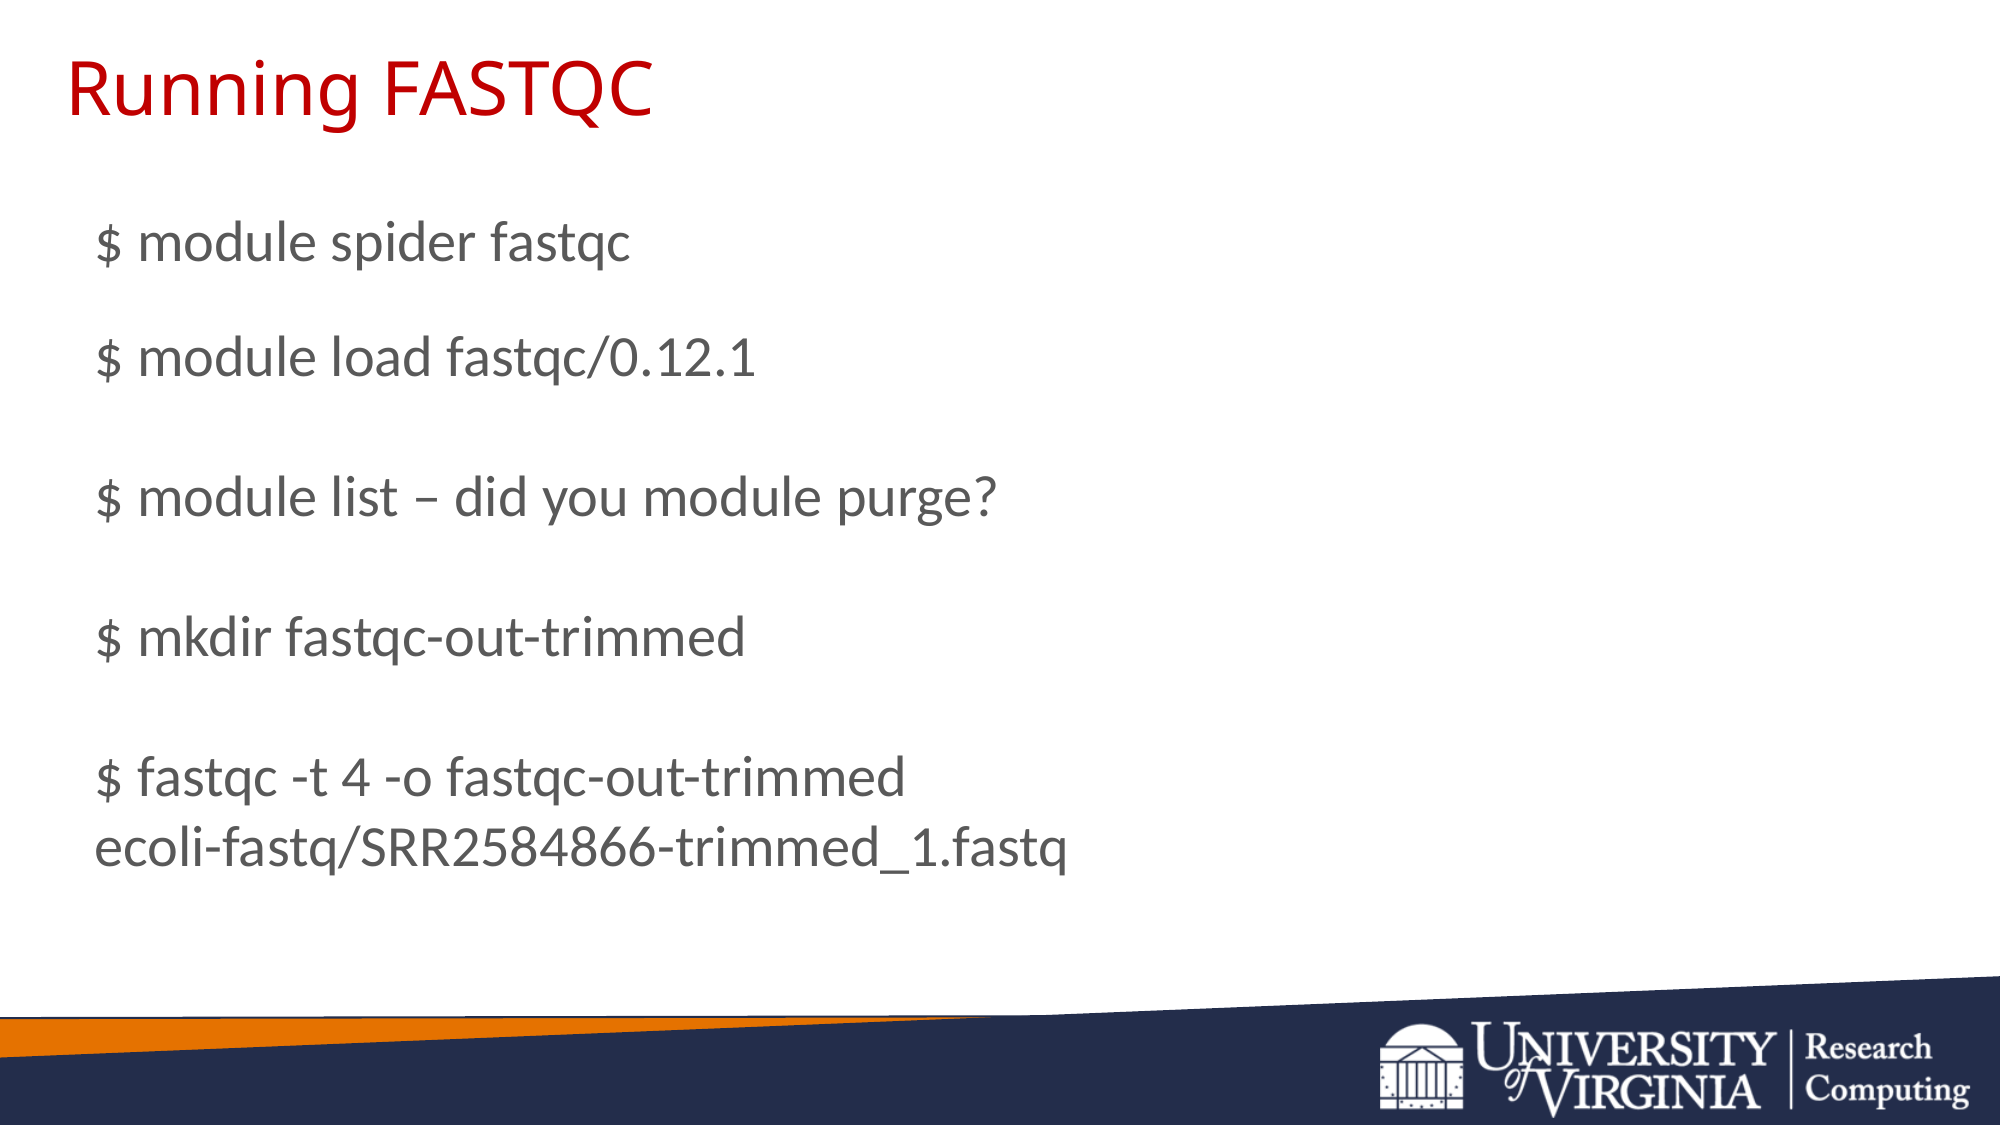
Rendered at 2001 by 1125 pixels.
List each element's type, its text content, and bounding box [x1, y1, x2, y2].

text_box [0, 1015, 1021, 1057]
picture [1380, 1021, 1981, 1118]
text_box [0, 976, 2000, 1125]
text_box Running FASTQC [50, 33, 1219, 139]
text_box $ module spider fastqc $ module load fastqc/0.12.1 $ module list – did you module purge? $ mkdir fastqc-out-trimmed $ fastqc -t 4 -o fastqc-out-trimmed ecoli-fastq/SRR2584866-trimmed_1.fastq [79, 196, 1381, 956]
